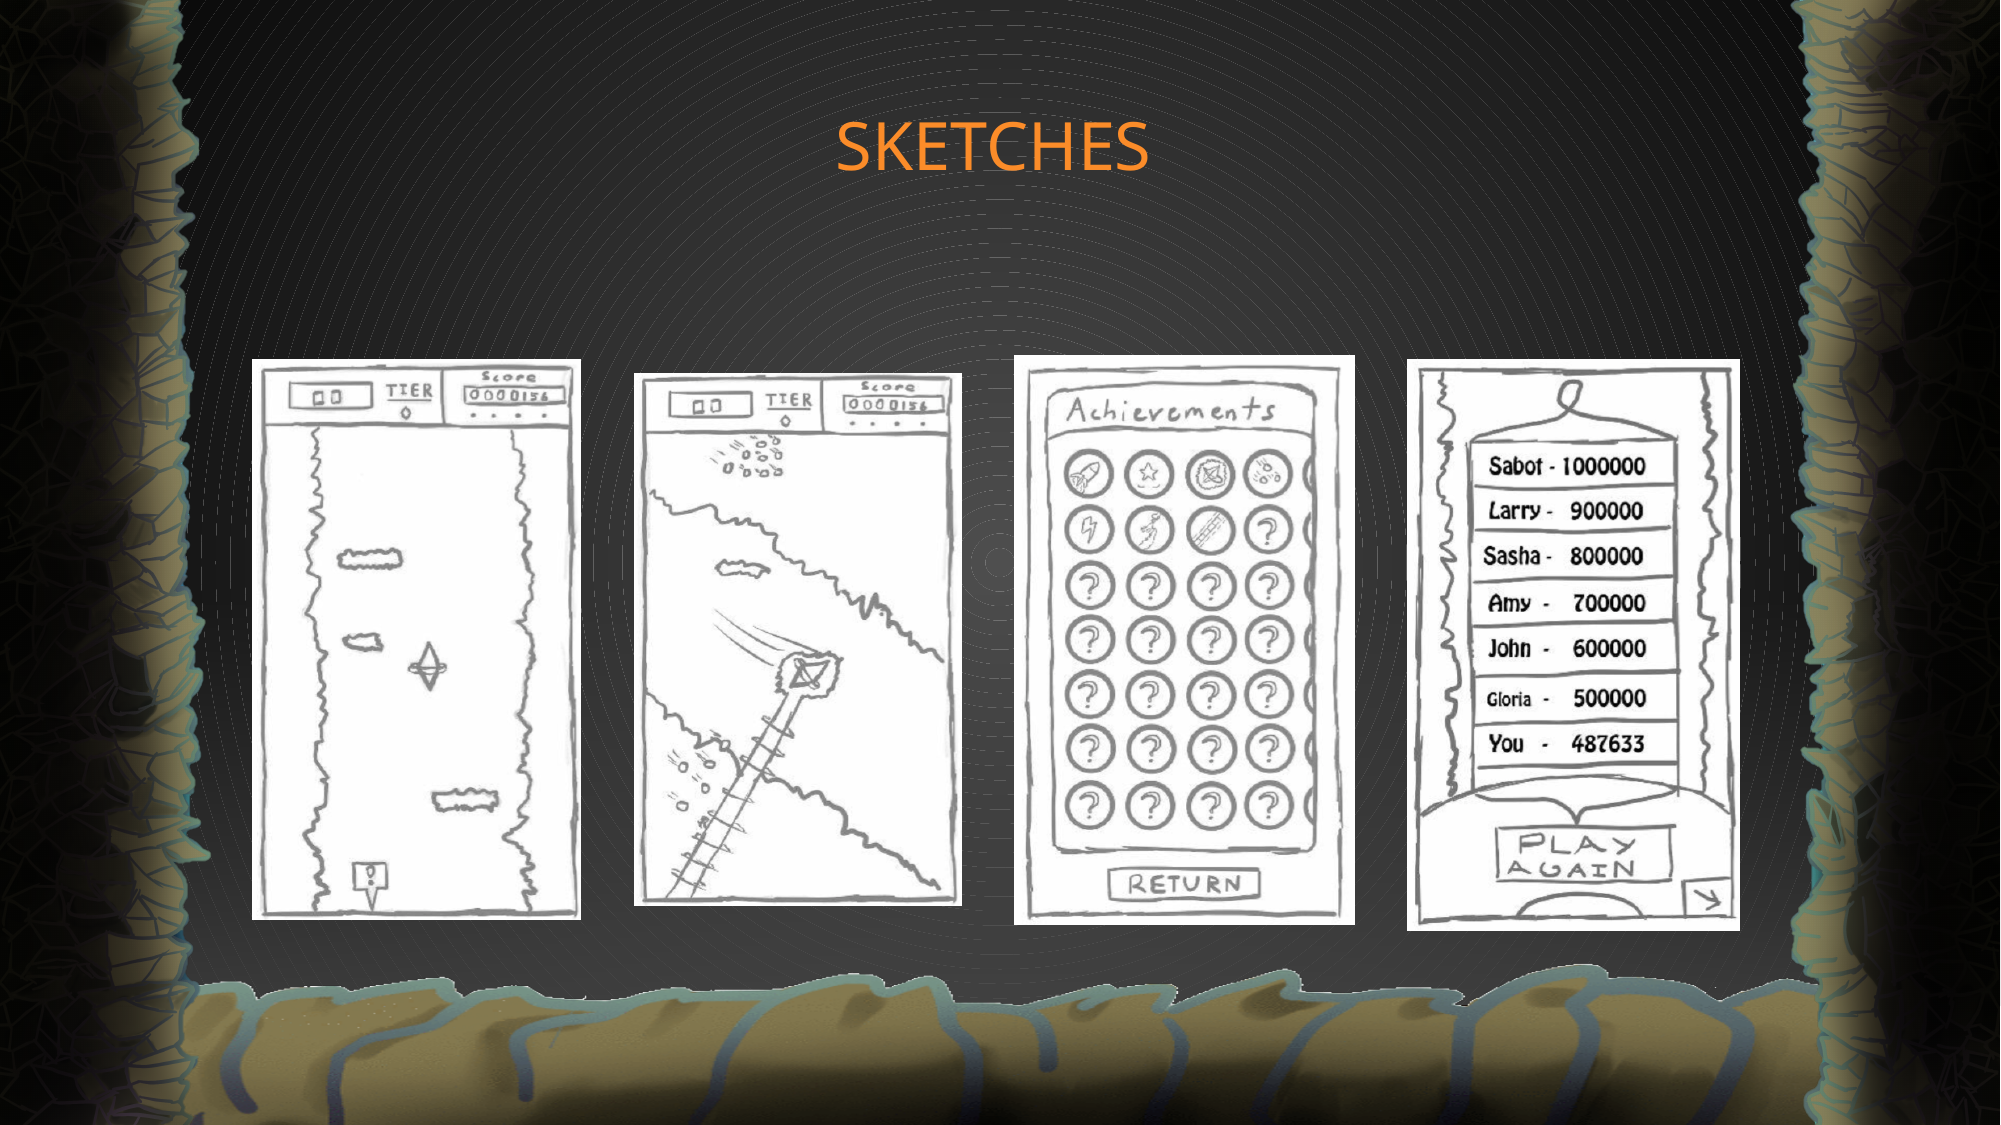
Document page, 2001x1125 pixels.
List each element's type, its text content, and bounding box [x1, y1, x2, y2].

picture [0, 0, 2000, 1125]
title Sketches [238, 62, 1750, 235]
